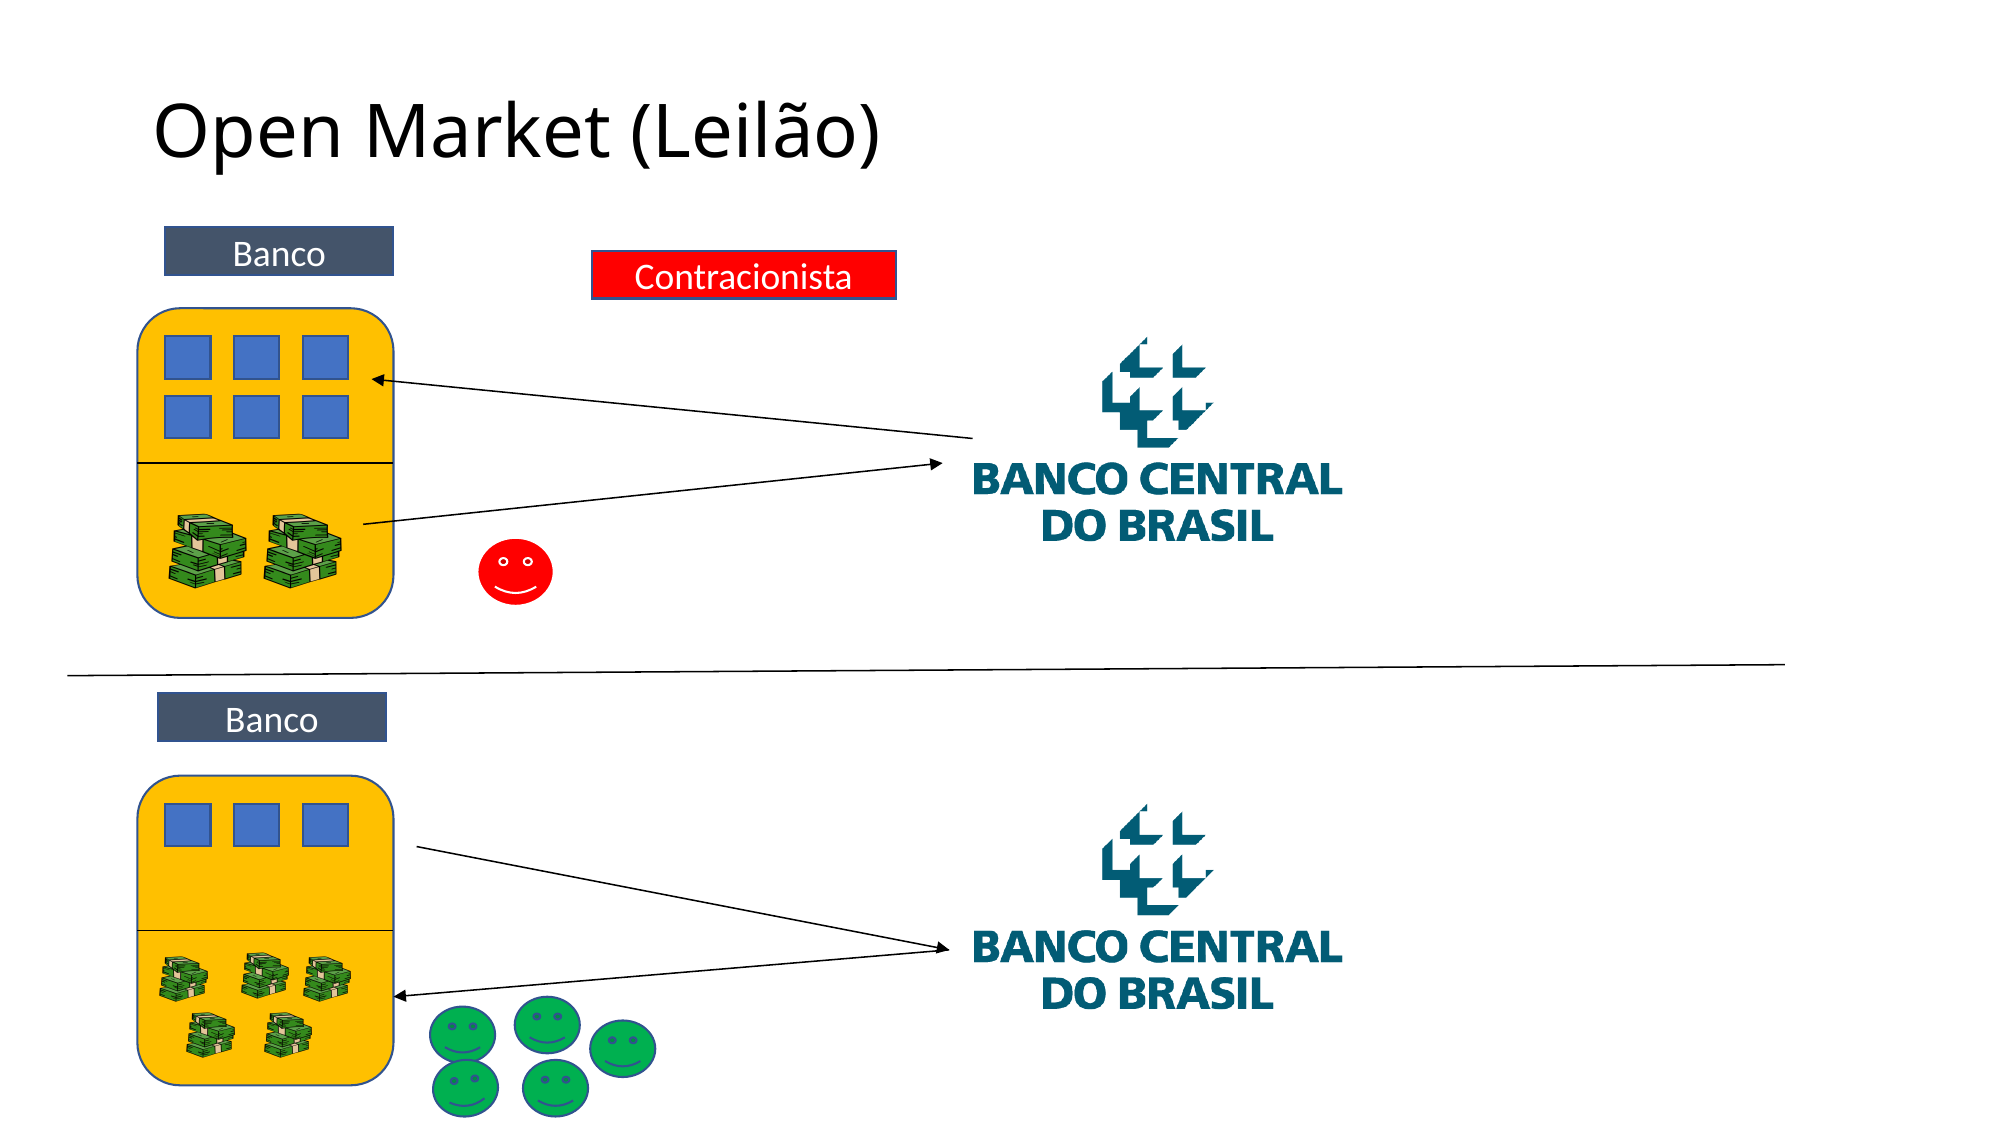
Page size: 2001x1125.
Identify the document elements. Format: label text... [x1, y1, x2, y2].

picture [1052, 984, 1064, 1002]
picture [157, 953, 210, 1005]
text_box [363, 463, 943, 525]
text_box Banco [165, 227, 394, 276]
text_box [430, 1006, 496, 1062]
text_box [477, 537, 554, 606]
text_box [514, 997, 580, 1054]
picture [1052, 517, 1064, 534]
picture [1084, 516, 1096, 534]
picture [184, 1009, 237, 1061]
text_box [137, 308, 394, 462]
picture [260, 508, 345, 594]
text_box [416, 846, 950, 949]
picture [972, 802, 1344, 1010]
picture [239, 949, 291, 1002]
text_box [590, 1020, 656, 1078]
text_box [137, 931, 394, 1086]
text_box [233, 395, 280, 439]
picture [1158, 529, 1166, 542]
text_box [522, 1059, 589, 1117]
title Open Market (Leilão) [137, 59, 1017, 207]
text_box [165, 395, 211, 439]
picture [1191, 987, 1196, 995]
picture [1129, 528, 1136, 534]
text_box [137, 464, 394, 618]
text_box [302, 395, 349, 439]
picture [1084, 984, 1096, 1002]
text_box [165, 803, 211, 847]
picture [301, 953, 353, 1005]
text_box [302, 336, 349, 380]
text_box [137, 775, 394, 930]
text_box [371, 379, 973, 439]
text_box [433, 1059, 499, 1117]
text_box [233, 336, 280, 380]
picture [1158, 997, 1166, 1010]
picture [1186, 535, 1200, 542]
picture [1158, 984, 1165, 990]
text_box Contracionista [591, 251, 896, 299]
text_box [302, 803, 349, 847]
text_box [165, 336, 211, 380]
picture [972, 335, 1344, 542]
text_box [393, 949, 950, 997]
picture [165, 508, 250, 594]
picture [262, 1009, 314, 1061]
picture [1191, 519, 1196, 527]
text_box [233, 803, 280, 847]
text_box Banco [157, 693, 387, 742]
picture [1186, 1003, 1200, 1010]
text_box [67, 664, 1785, 676]
picture [1129, 996, 1136, 1002]
